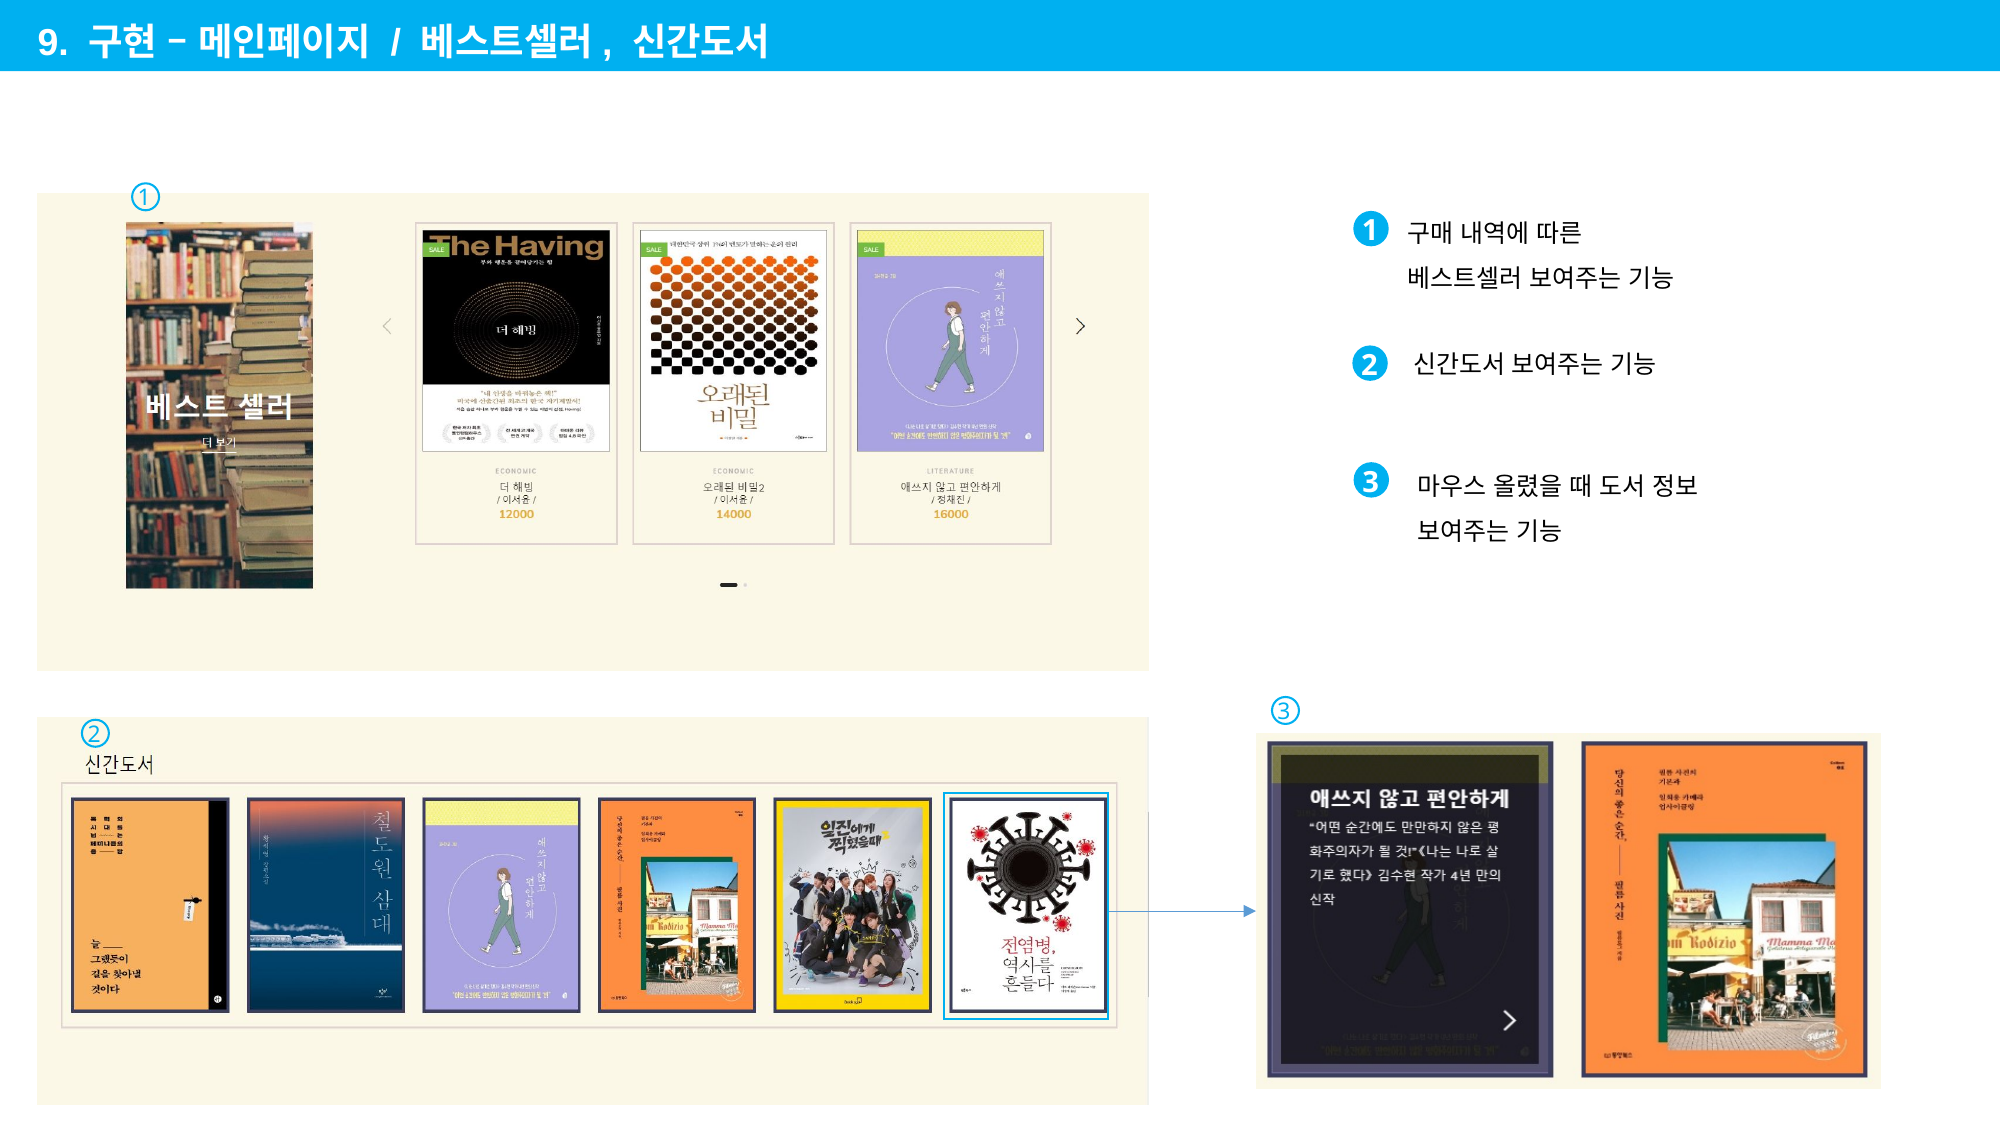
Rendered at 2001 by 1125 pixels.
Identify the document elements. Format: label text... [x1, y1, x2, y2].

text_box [1347, 204, 1389, 247]
text_box 9. 구현 – 메인페이지 / 베스트셀러, 신간도서 [22, 10, 829, 71]
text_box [1347, 455, 1390, 506]
text_box 신간도서 보여주는 기능 [1398, 341, 1874, 386]
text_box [1346, 338, 1388, 390]
picture [1256, 733, 1881, 1089]
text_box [1265, 689, 1299, 733]
picture [946, 795, 1106, 1017]
text_box 마우스 올렸을 때 도서 정보 보여주는 기능 [1403, 447, 1879, 553]
picture [37, 193, 1149, 671]
picture [37, 717, 1149, 1105]
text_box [125, 175, 160, 213]
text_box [75, 711, 109, 755]
text_box 구매 내역에 따른 베스트셀러 보여주는 기능 [1392, 194, 1899, 300]
text_box [0, 0, 2000, 72]
